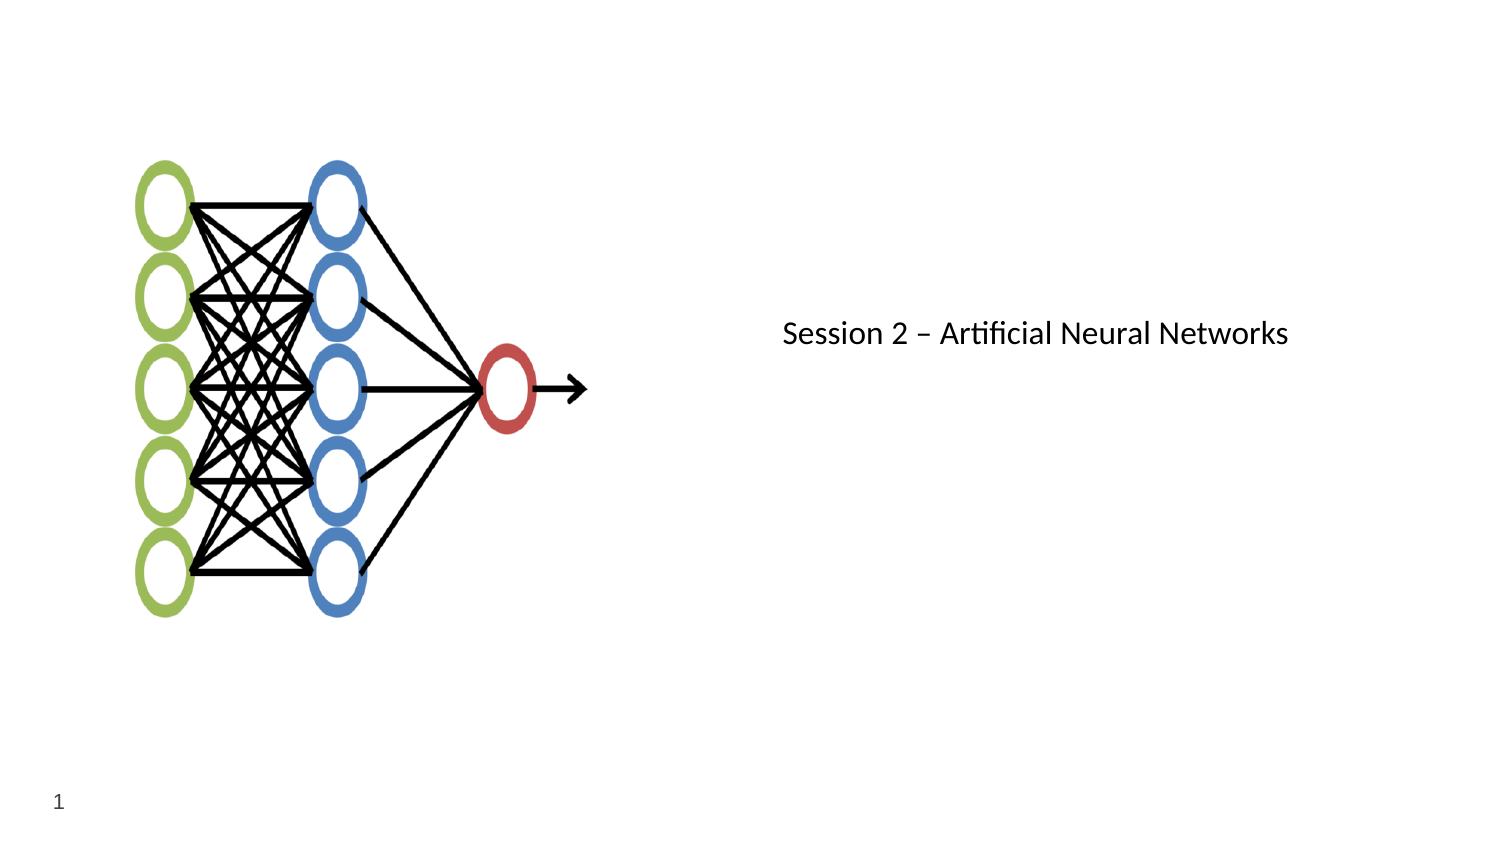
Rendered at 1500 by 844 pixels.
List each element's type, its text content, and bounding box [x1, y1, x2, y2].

text_box 1 [48, 787, 70, 814]
picture [124, 146, 602, 636]
title Session 2 – Artificial Neural Networks [780, 309, 1500, 453]
